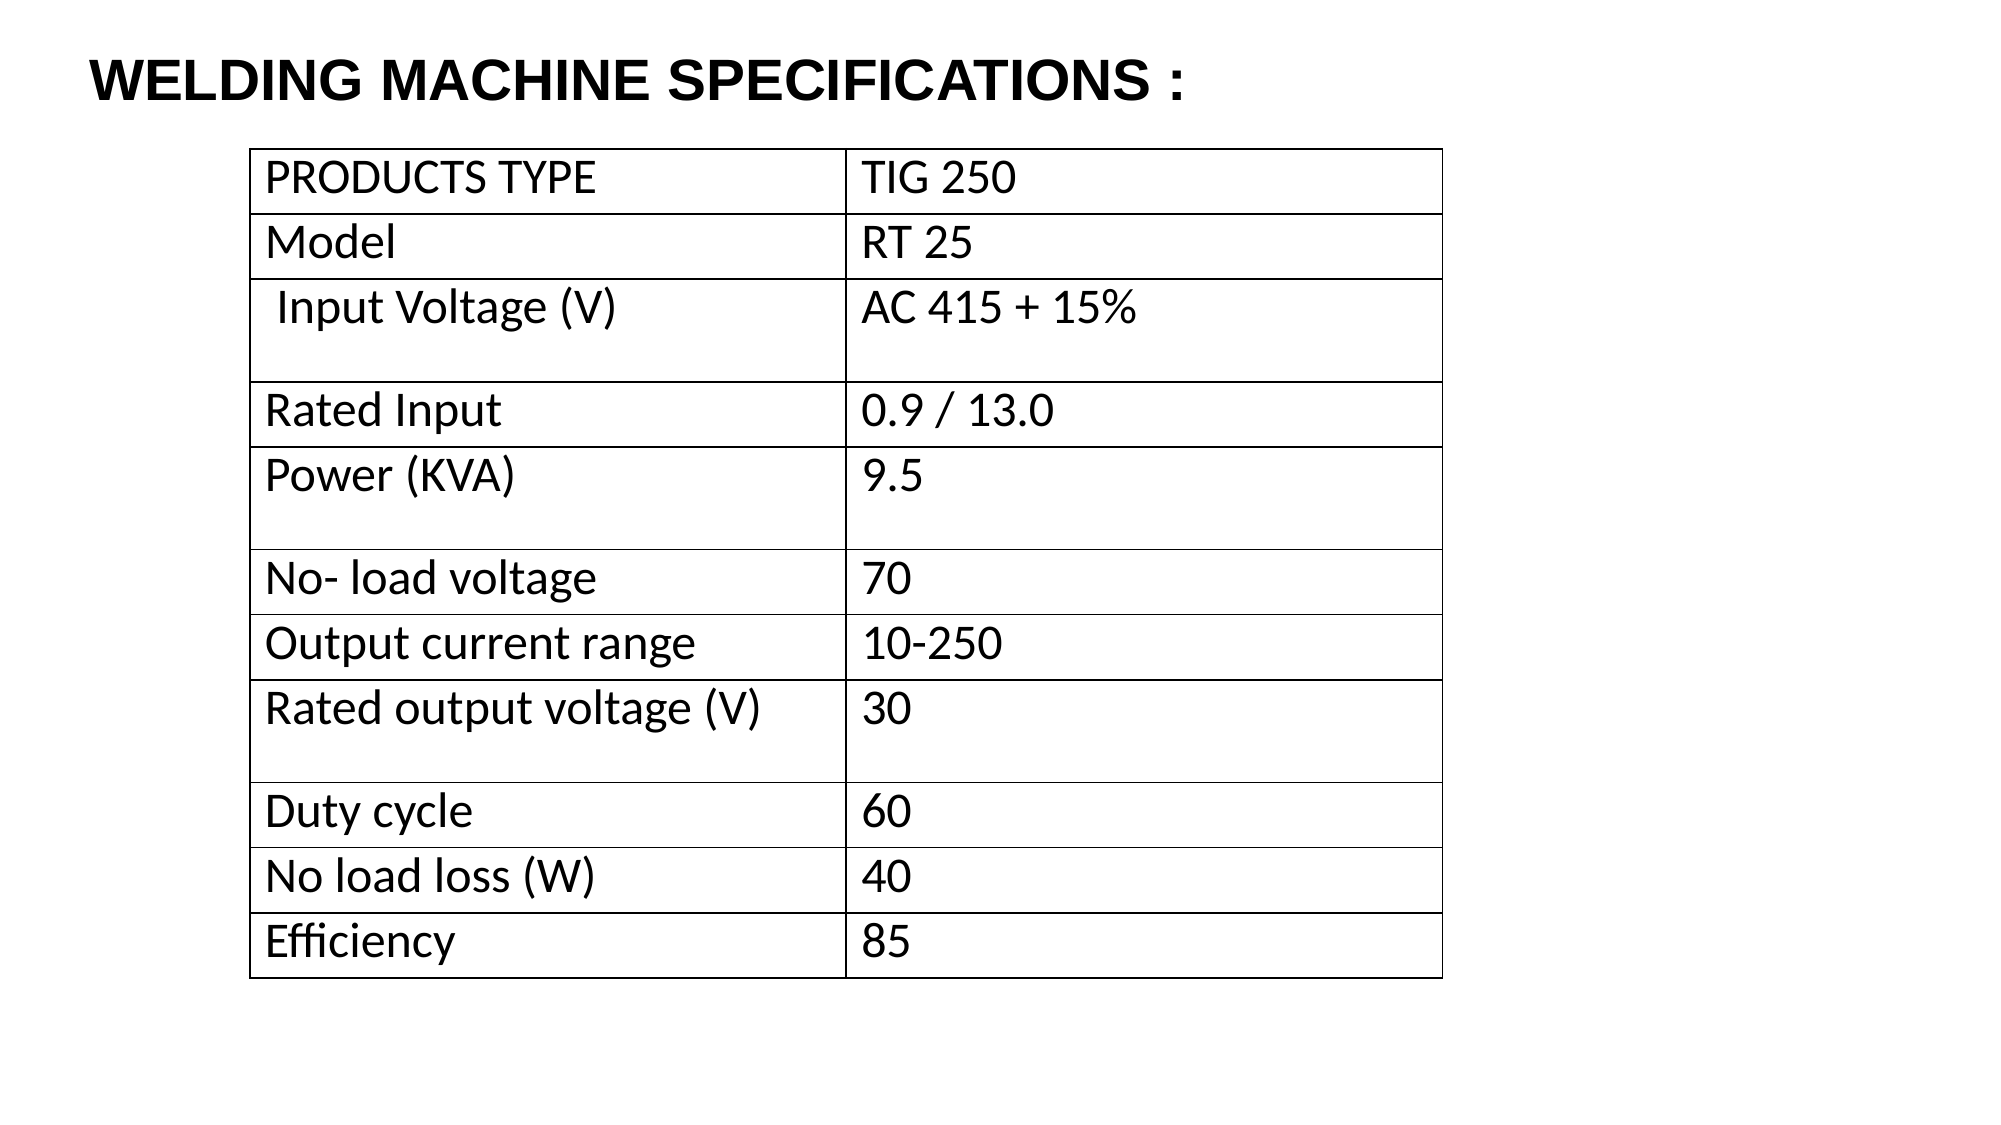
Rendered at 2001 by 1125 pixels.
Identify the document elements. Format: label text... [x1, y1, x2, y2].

table_cell 0.9 / 13.0 [847, 383, 1442, 446]
table_cell AC 415 + 15% [847, 280, 1442, 381]
table_cell RT 25 [847, 215, 1442, 278]
table_cell Rated output voltage (V) [251, 681, 845, 782]
table_cell No load loss (W) [251, 848, 845, 912]
table_cell 40 [847, 848, 1442, 912]
table_cell 10-250 [847, 615, 1442, 679]
table_cell 60 [847, 783, 1442, 847]
table_cell 9.5 [847, 448, 1442, 549]
table_cell Model [251, 215, 845, 278]
table_cell Rated Input [251, 383, 845, 446]
table_cell Power (KVA) [251, 448, 845, 549]
table_header PRODUCTS TYPE [251, 150, 845, 213]
table_cell Input Voltage (V) [251, 280, 845, 381]
table_cell Efficiency [251, 914, 845, 977]
table_cell No- load voltage [251, 550, 845, 614]
table_cell 30 [847, 681, 1442, 782]
table_cell Output current range [251, 615, 845, 679]
table_cell 85 [847, 914, 1442, 977]
text_box WELDING MACHINE SPECIFICATIONS : [74, 34, 1306, 120]
table_cell 70 [847, 550, 1442, 614]
table_header TIG 250 [847, 150, 1442, 213]
table_cell Duty cycle [251, 783, 845, 847]
